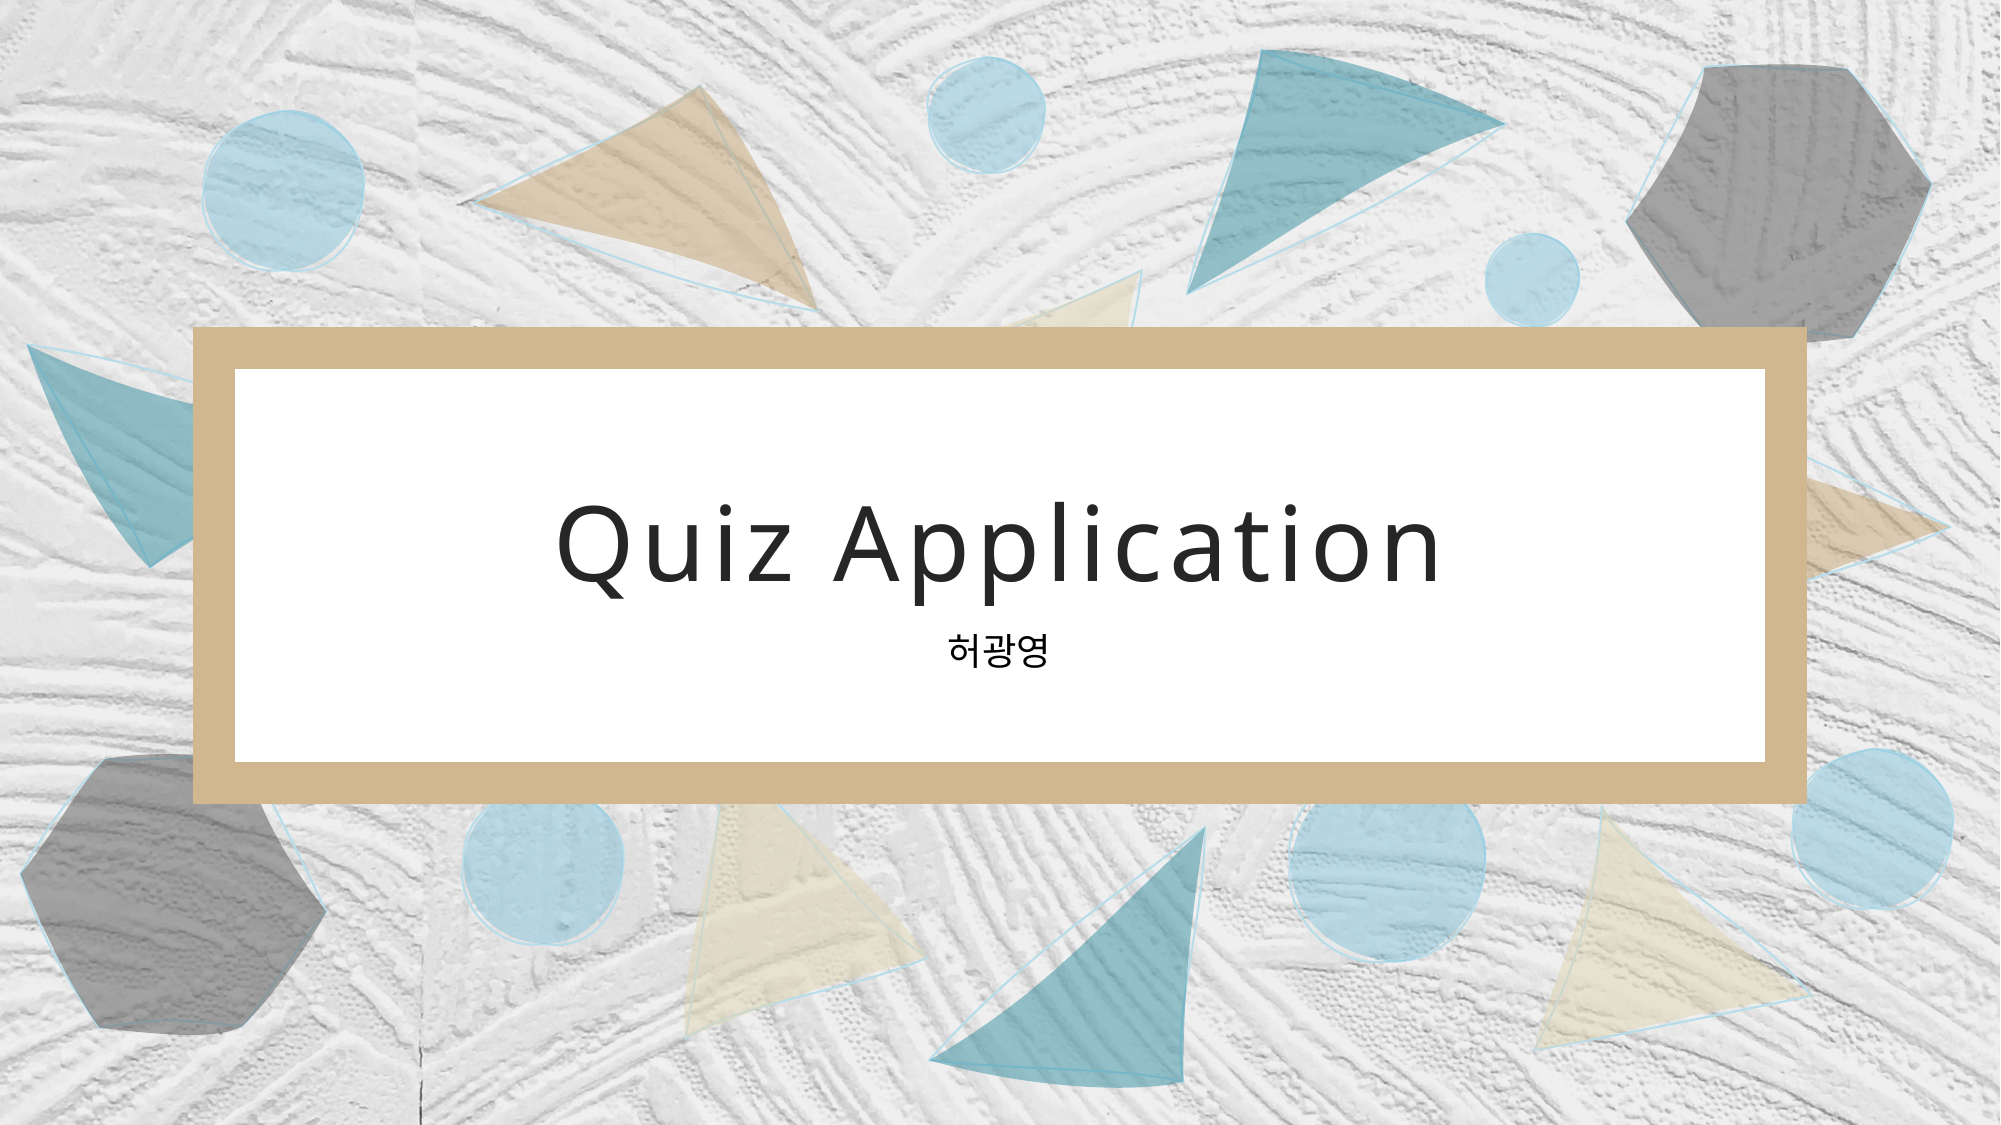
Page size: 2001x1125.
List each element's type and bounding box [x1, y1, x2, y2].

text_box [0, 0, 2000, 1125]
